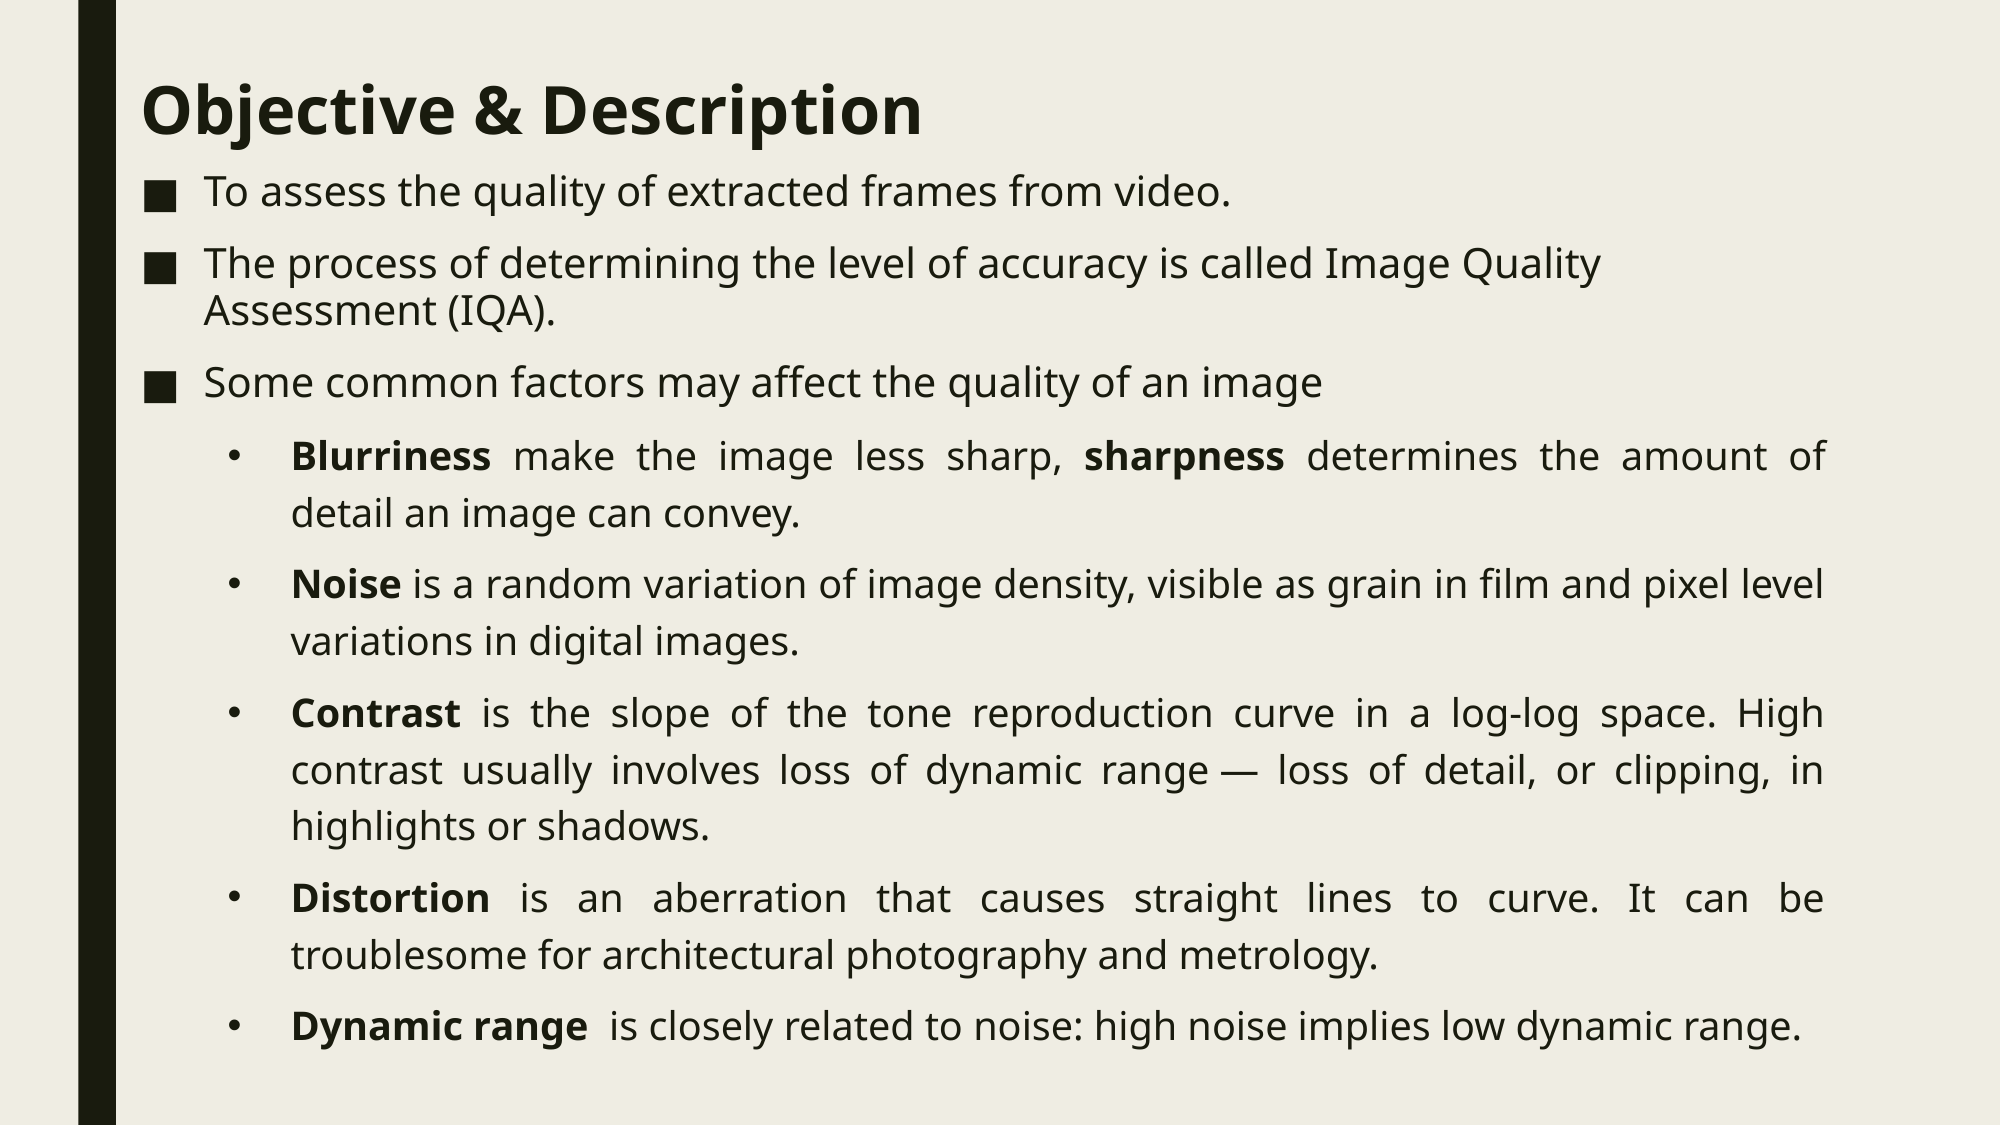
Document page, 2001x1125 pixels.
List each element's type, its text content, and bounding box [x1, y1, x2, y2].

title Objective & Description [125, 69, 1353, 161]
list To assess the quality of extracted frames from video. The process of determining the level of accuracy is called Image Quality Assessment (IQA). Some common factors may affect the quality of an image Blurriness make the image less sharp, sharpness determines the amount of detail an image can convey. Noise is a random variation of image density, visible as grain in film and pixel level variations in digital images. Contrast is the slope of the tone reproduction curve in a log-log space. High contrast usually involves loss of dynamic range — loss of detail, or clipping, in highlights or shadows. Distortion is an aberration that causes straight lines to curve. It can be troublesome for architectural photography and metrology. Dynamic range is closely related to noise: high noise implies low dynamic range. [125, 161, 1842, 1125]
